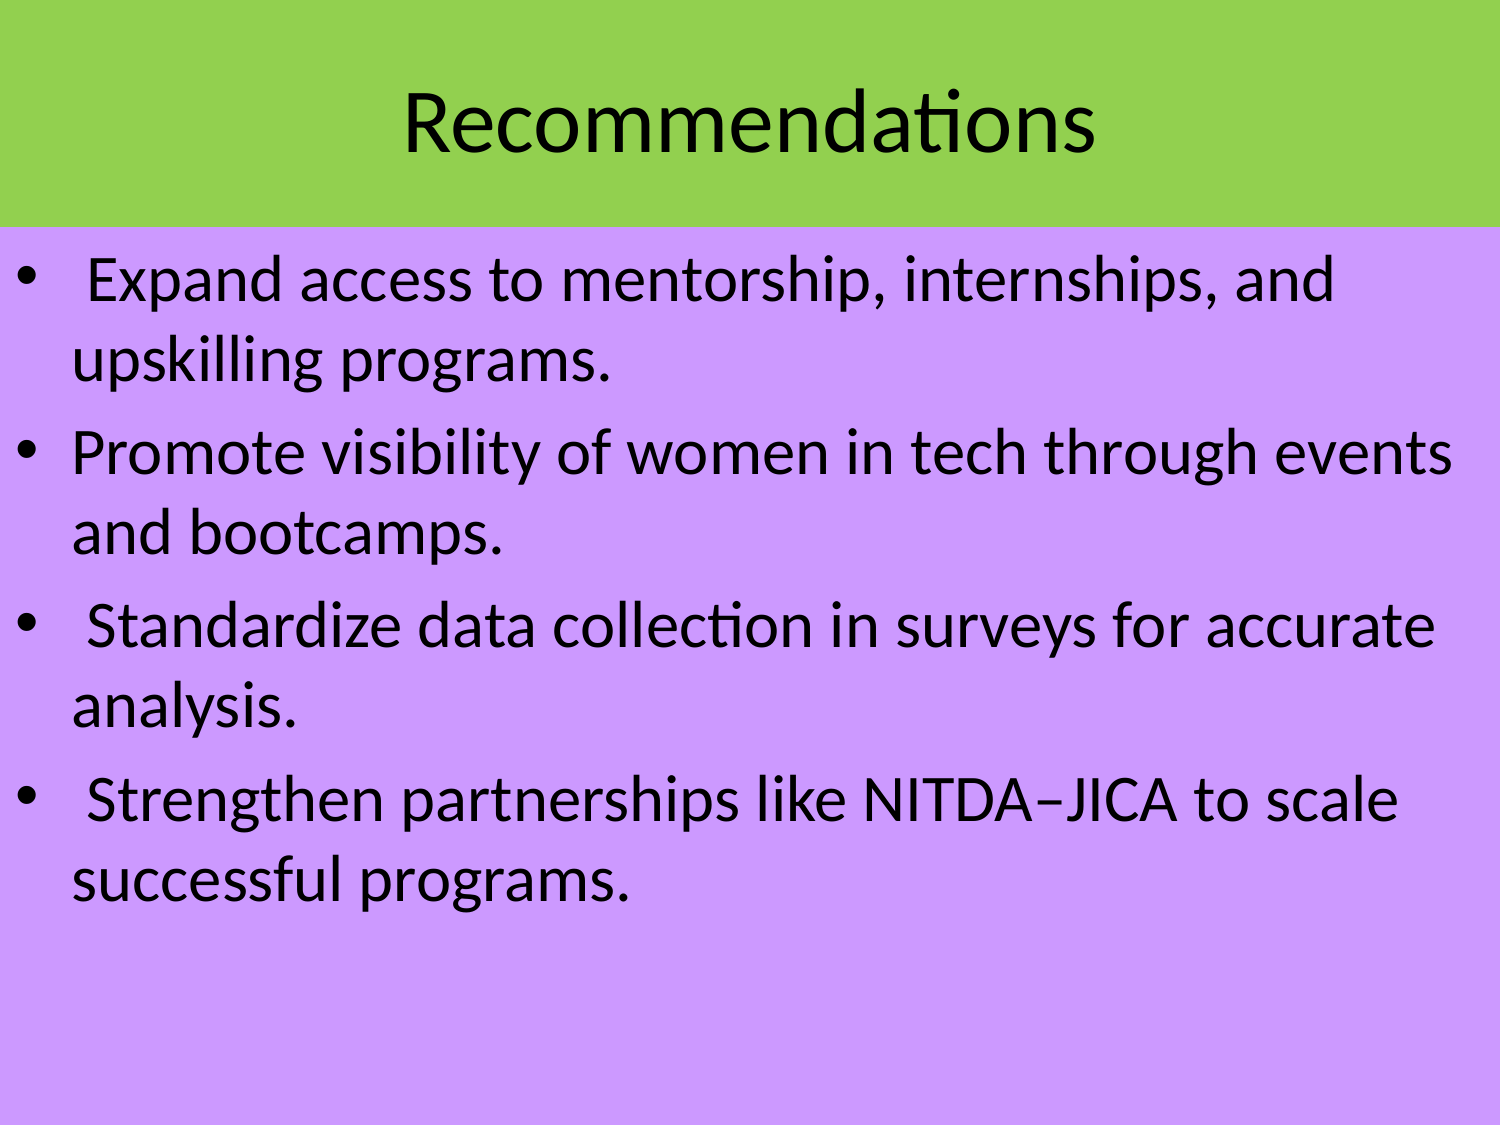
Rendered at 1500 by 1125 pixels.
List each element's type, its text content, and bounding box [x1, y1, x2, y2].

title Recommendations [0, 0, 1500, 227]
list Expand access to mentorship, internships, and upskilling programs. Promote visibility of women in tech through events and bootcamps. Standardize data collection in surveys for accurate analysis. Strengthen partnerships like NITDA–JICA to scale successful programs. [0, 227, 1500, 1125]
